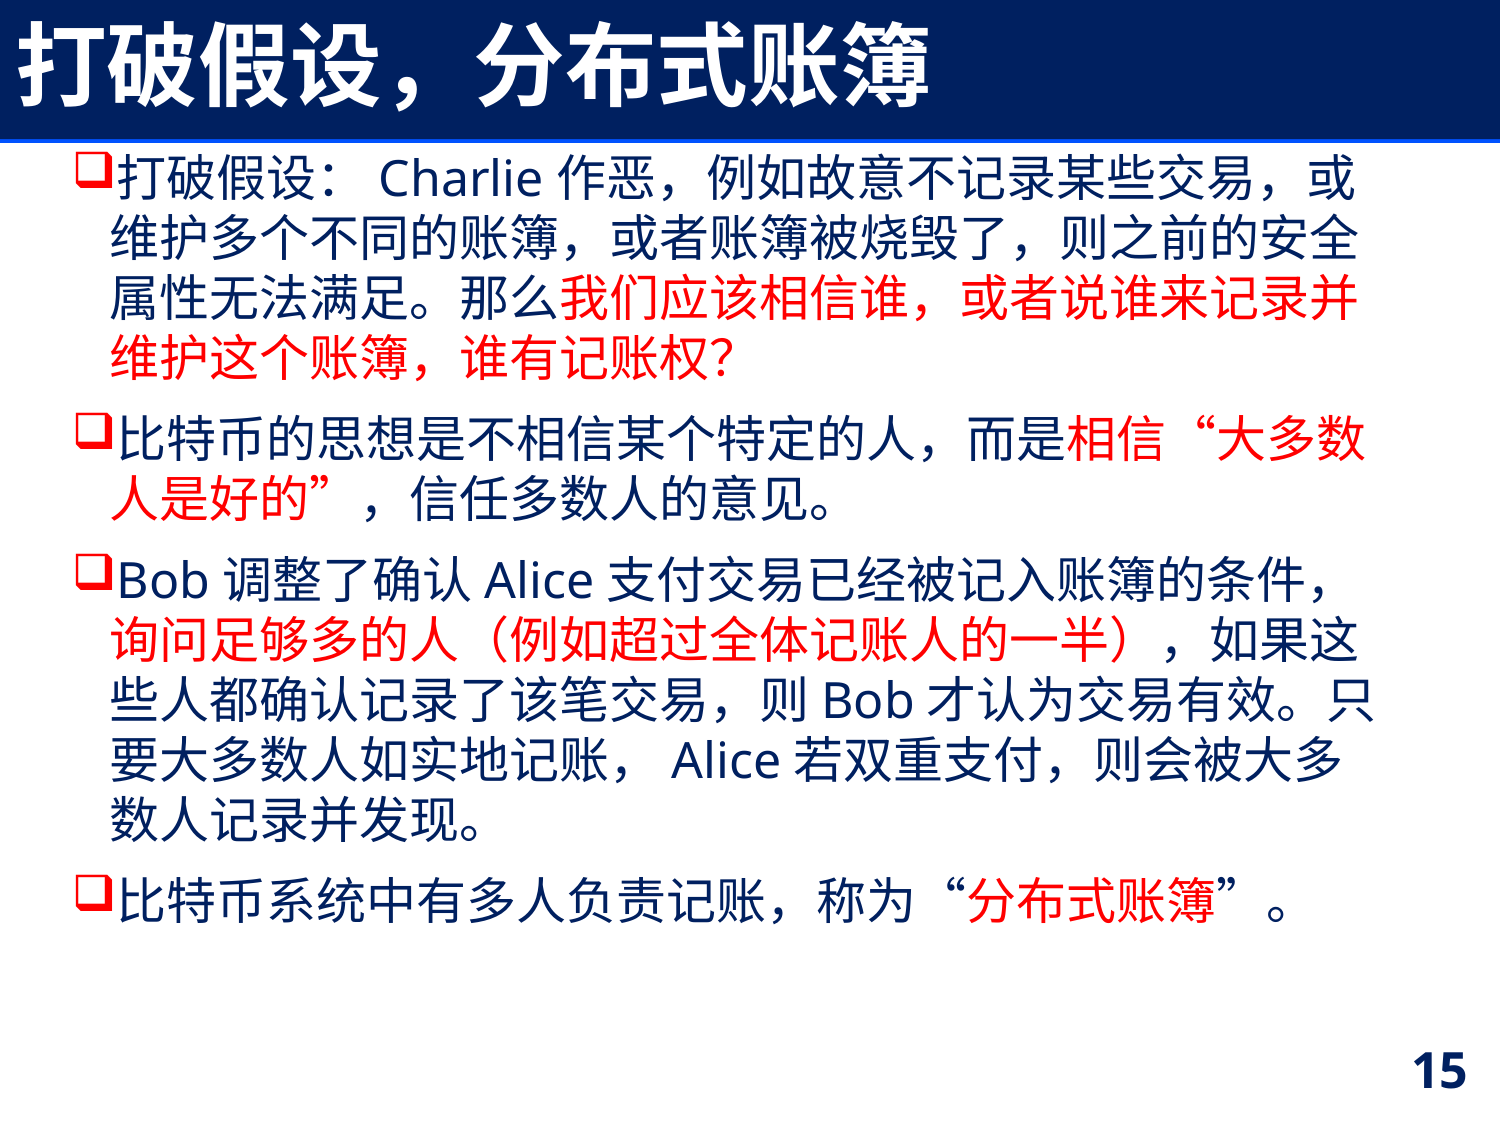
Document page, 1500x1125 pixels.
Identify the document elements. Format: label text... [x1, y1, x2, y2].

title 打破假设，分布式账簿 [0, 0, 1500, 140]
slide_number 15 [1145, 1042, 1484, 1103]
list 打破假设：Charlie作恶，例如故意不记录某些交易，或维护多个不同的账簿，或者账簿被烧毁了，则之前的安全属性无法满足。那么我们应该相信谁，或者说谁来记录并维护这个账簿，谁有记账权？ 比特币的思想是不相信某个特定的人，而是相信“大多数人是好的”，信任多数人的意见。 Bob调整了确认Alice支付交易已经被记入账簿的条件，询问足够多的人（例如超过全体记账人的一半），如果这些人都确认记录了该笔交易，则Bob才认为交易有效。只要大多数人如实地记账，Alice若双重支付，则会被大多数人记录并发现。 比特币系统中有多人负责记账，称为“分布式账簿”。 [56, 139, 1397, 1103]
